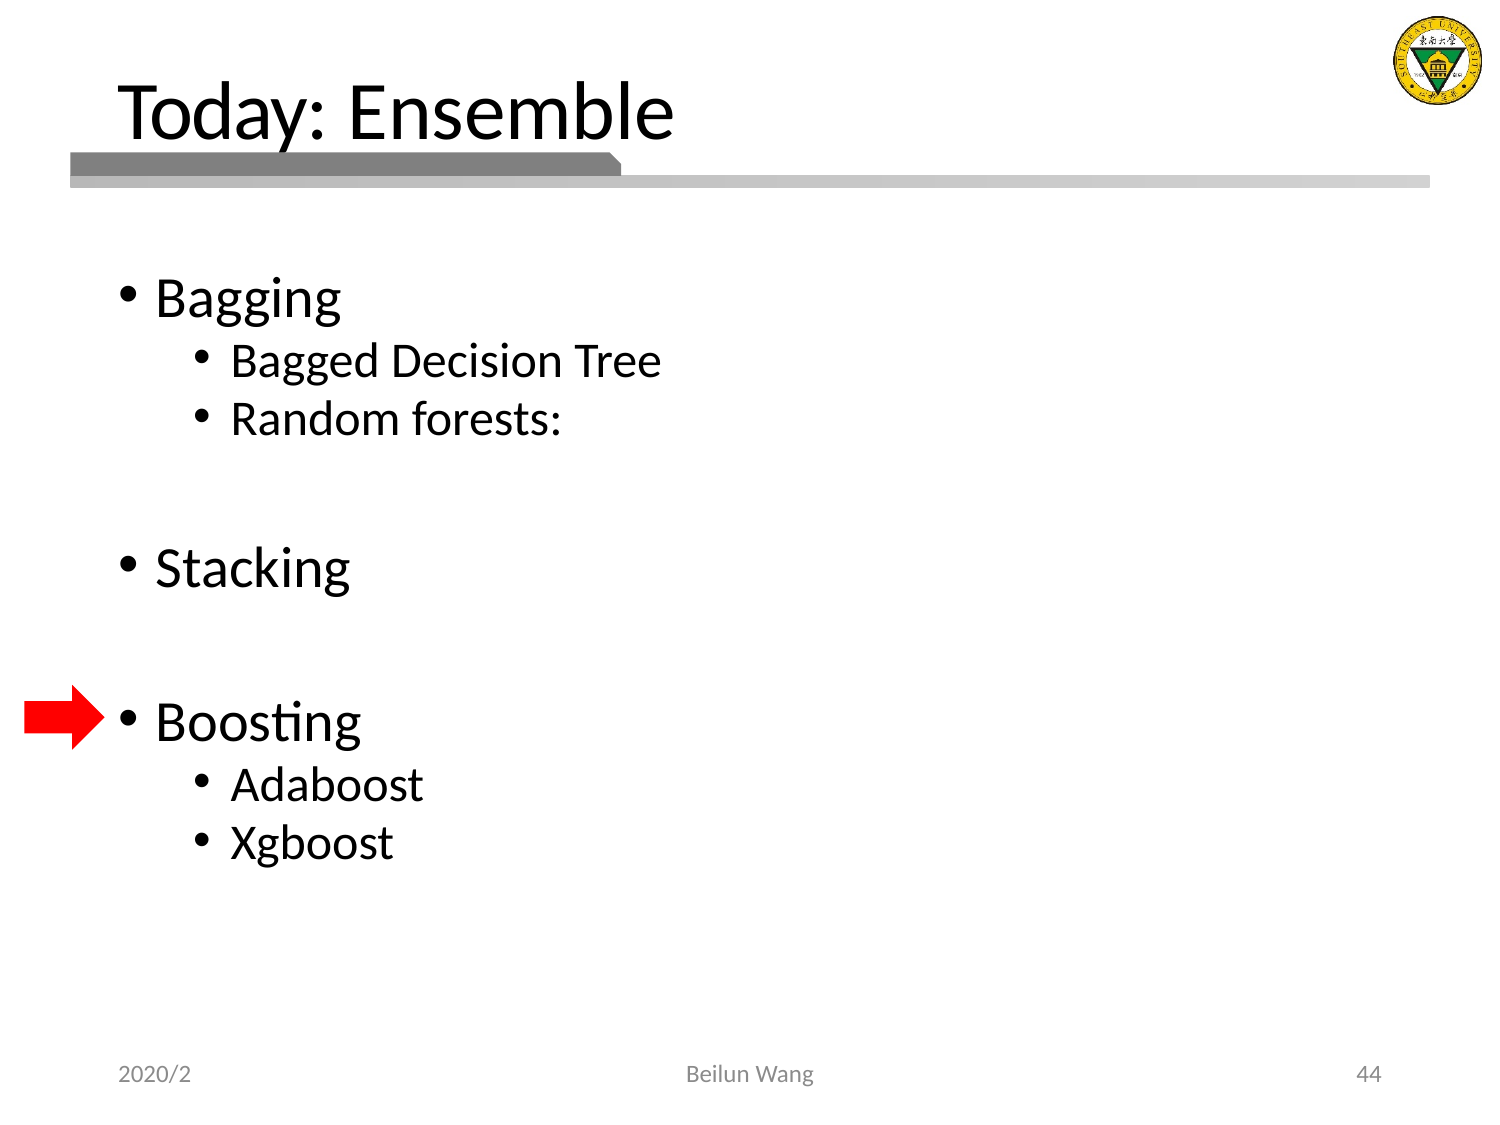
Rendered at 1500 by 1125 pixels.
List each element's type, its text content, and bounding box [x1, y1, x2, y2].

slide_number 2020/2 [103, 1042, 441, 1103]
text_box [24, 684, 105, 750]
picture [1393, 16, 1482, 105]
title Today: Ensemble [103, 59, 1361, 156]
slide_number 44 [1059, 1042, 1397, 1103]
footer Beilun Wang [496, 1042, 1004, 1103]
list Bagging Bagged Decision Tree Random forests: Stacking Boosting Adaboost Xgboost [103, 264, 1397, 1014]
